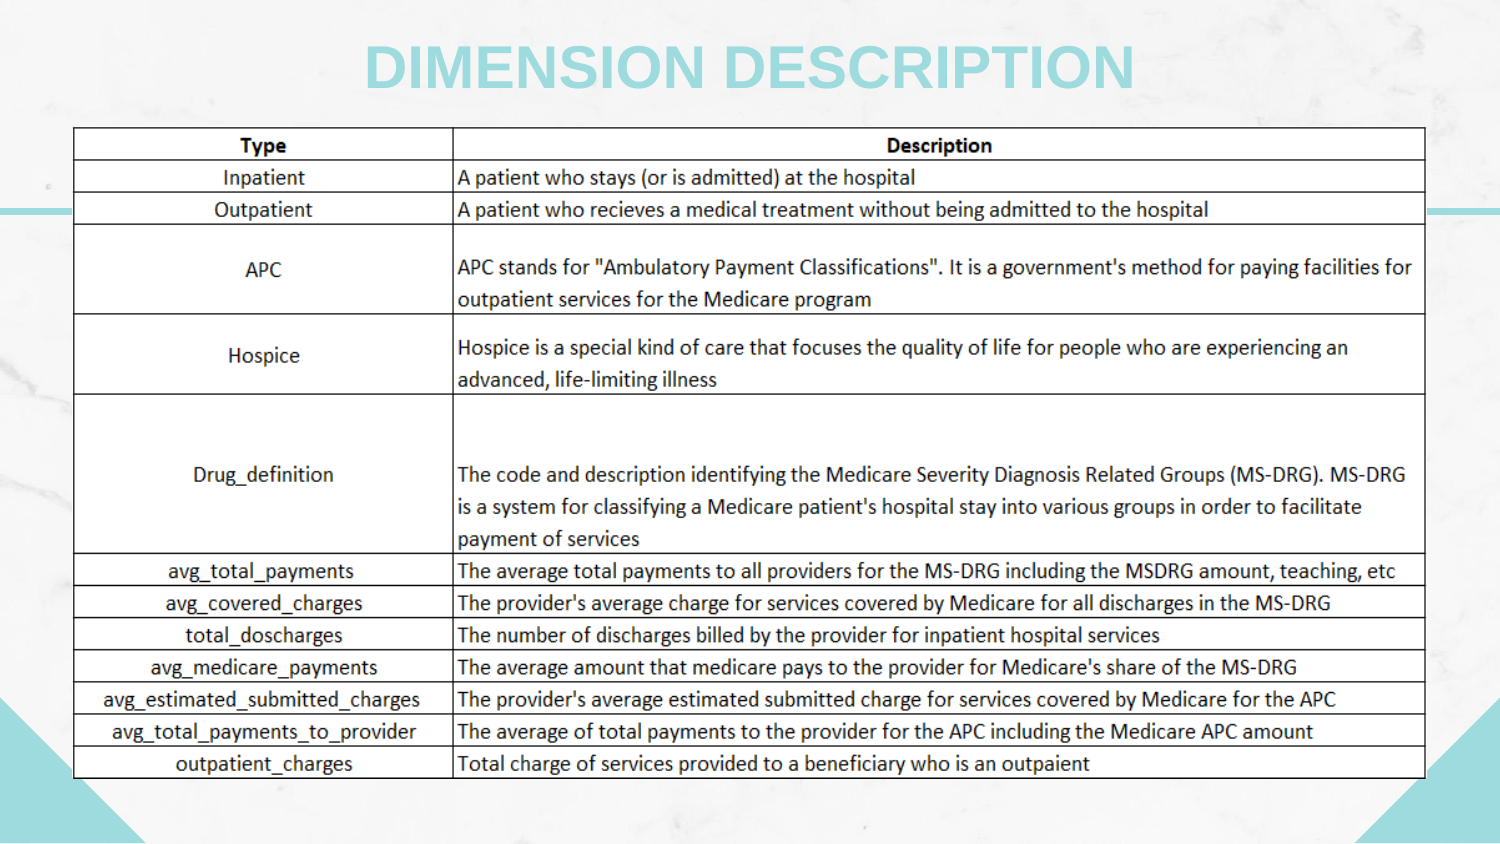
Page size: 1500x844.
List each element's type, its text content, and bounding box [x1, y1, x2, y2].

picture [0, 0, 1500, 844]
text_box DIMENSION DESCRIPTION [329, 13, 1171, 125]
